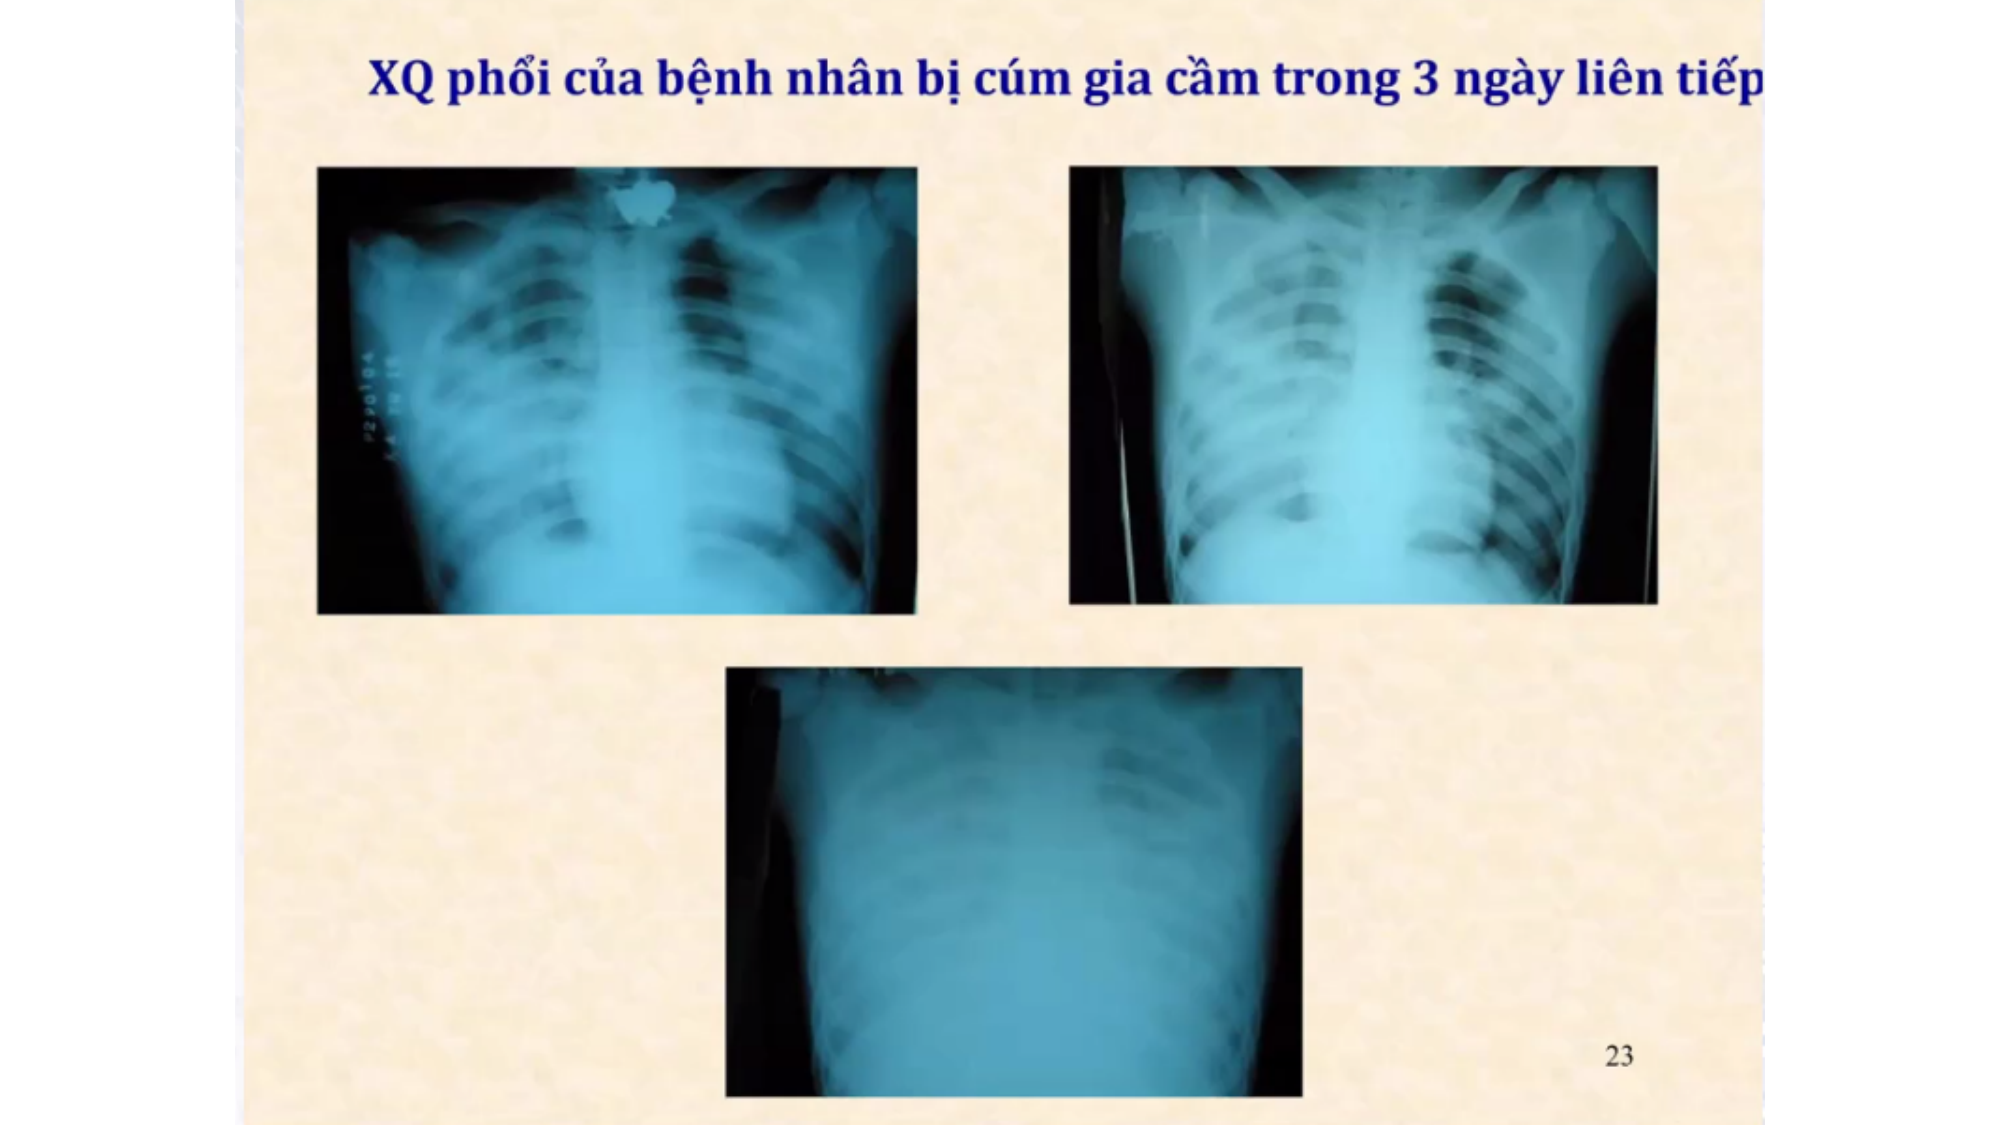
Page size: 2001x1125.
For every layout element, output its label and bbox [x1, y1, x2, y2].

picture [235, 0, 1765, 1125]
